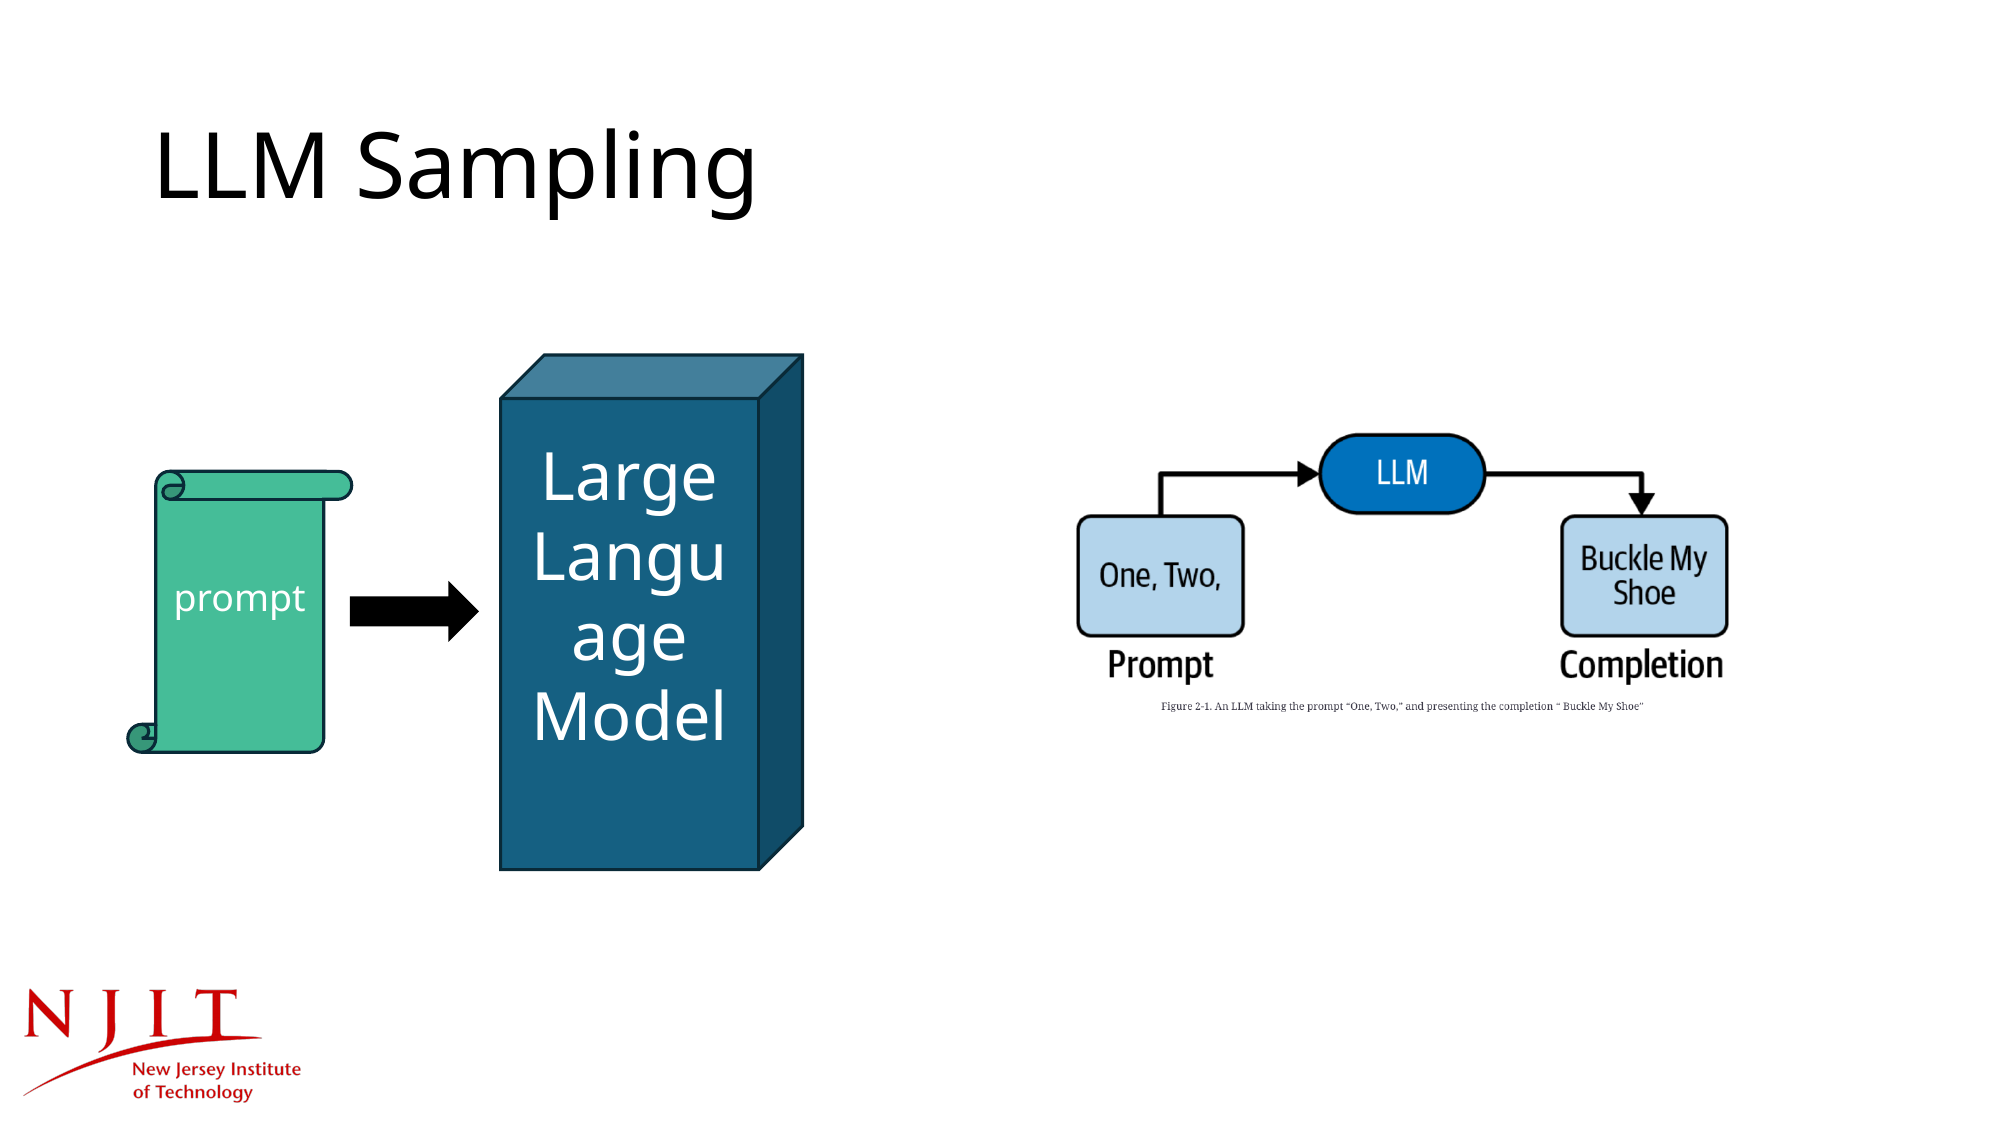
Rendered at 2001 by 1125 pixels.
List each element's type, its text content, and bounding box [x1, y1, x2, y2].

text_box prompt [126, 469, 354, 754]
text_box [349, 580, 479, 642]
picture [23, 988, 301, 1104]
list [1035, 422, 1782, 725]
title LLM Sampling [137, 59, 1863, 278]
text_box Large Language Model [499, 353, 805, 872]
